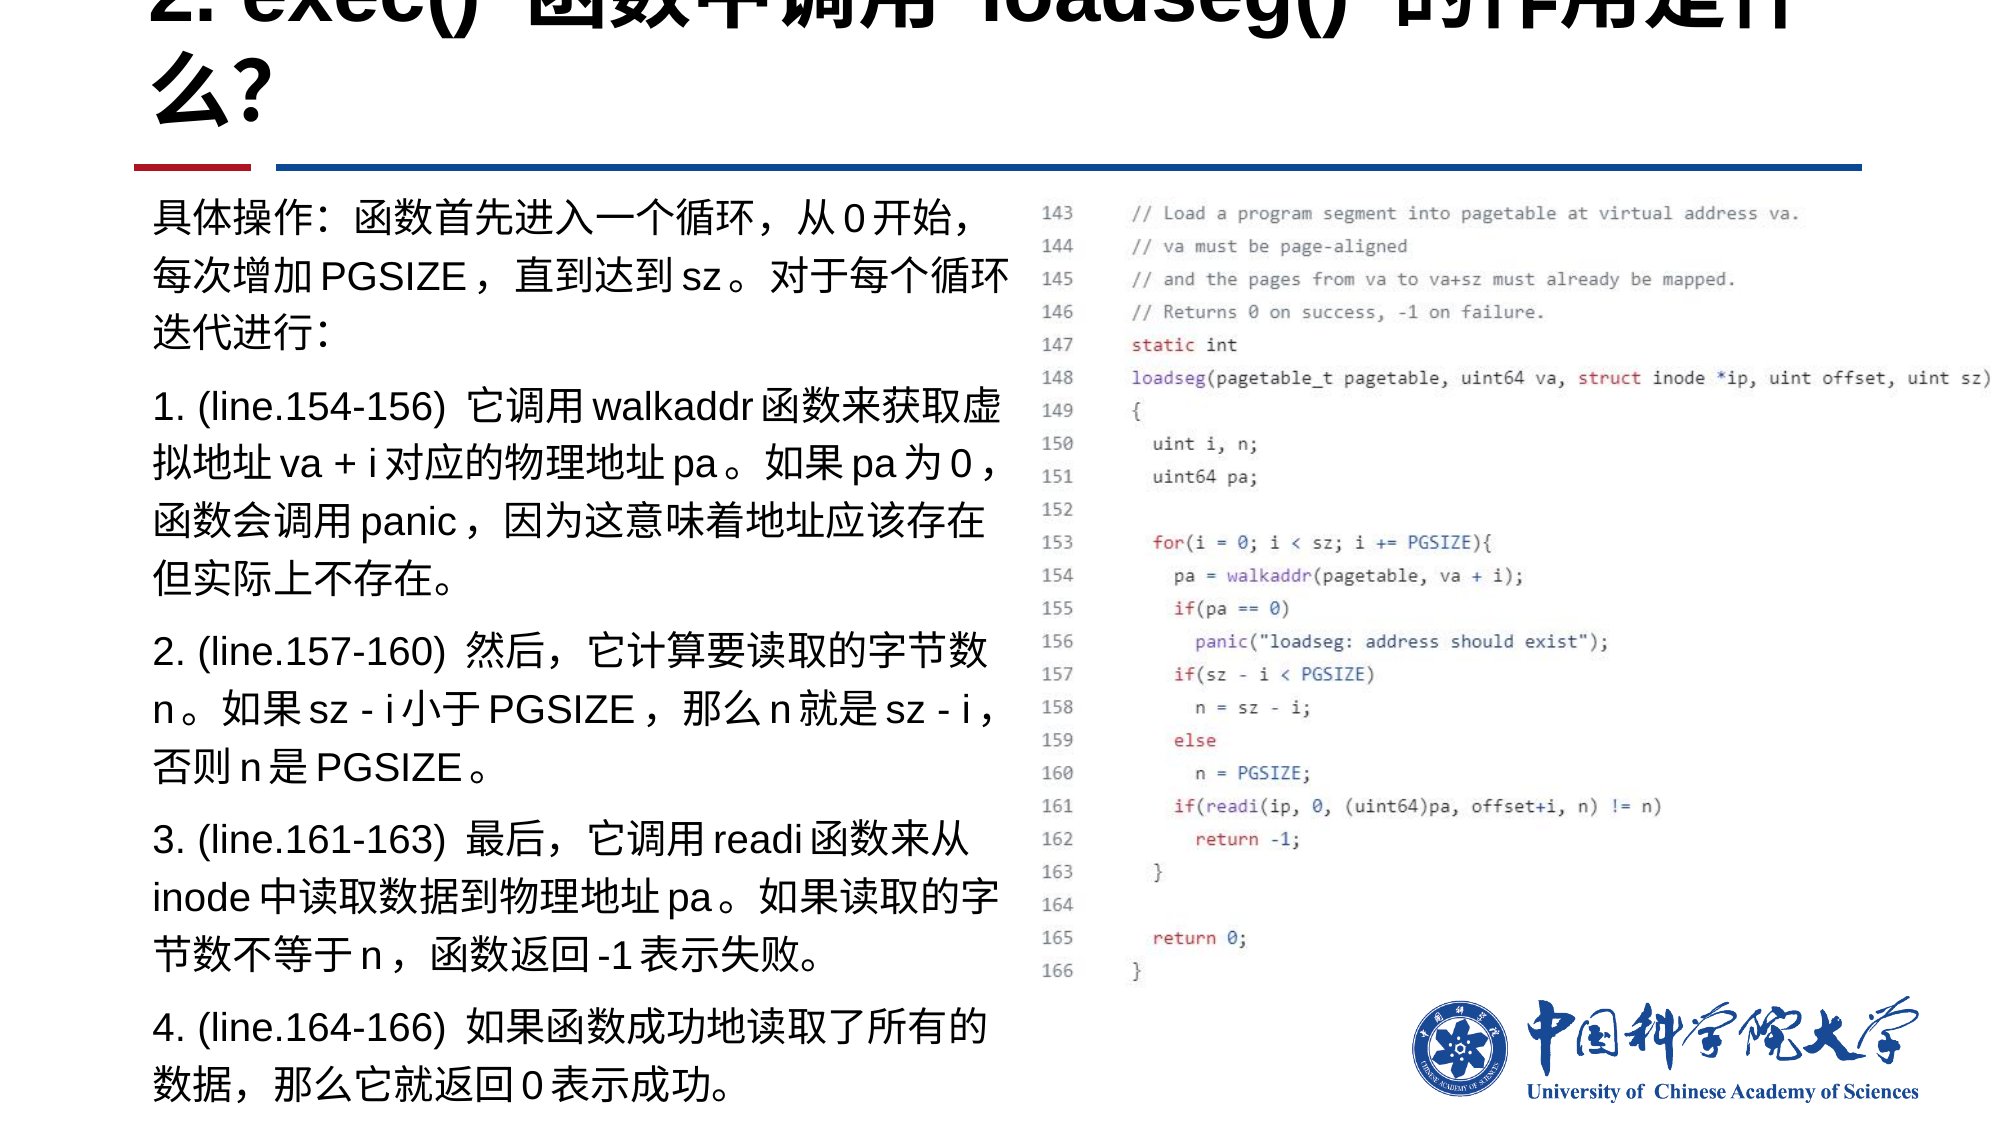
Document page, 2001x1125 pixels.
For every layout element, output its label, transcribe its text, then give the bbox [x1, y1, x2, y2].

picture [1412, 996, 1919, 1103]
title 2. exec() 函数中调用 loadseg() 的作用是什么？ [133, 0, 1863, 146]
picture [1022, 197, 2000, 989]
list 具体操作：函数首先进入一个循环，从0开始，每次增加PGSIZE，直到达到sz。对于每个循环迭代进行： 1. (line.154-156) 它调用walkaddr函数来获取虚拟地址va + i对应的物理地址pa。如果pa为0，函数会调用panic，因为这意味着地址应该存在但实际上不存在。 2. (line.157-160) 然后，它计算要读取的字节数n。如果sz - i小于PGSIZE，那么n就是sz - i，否则n是PGSIZE。 3. (line.161-163) 最后，它调用readi函数来从inode中读取数据到物理地址pa。如果读取的字节数不等于n，函数返回-1表示失败。 4. (line.164-166) 如果函数成功地读取了所有的数据，那么它就返回0表示成功。 [137, 174, 1039, 1125]
